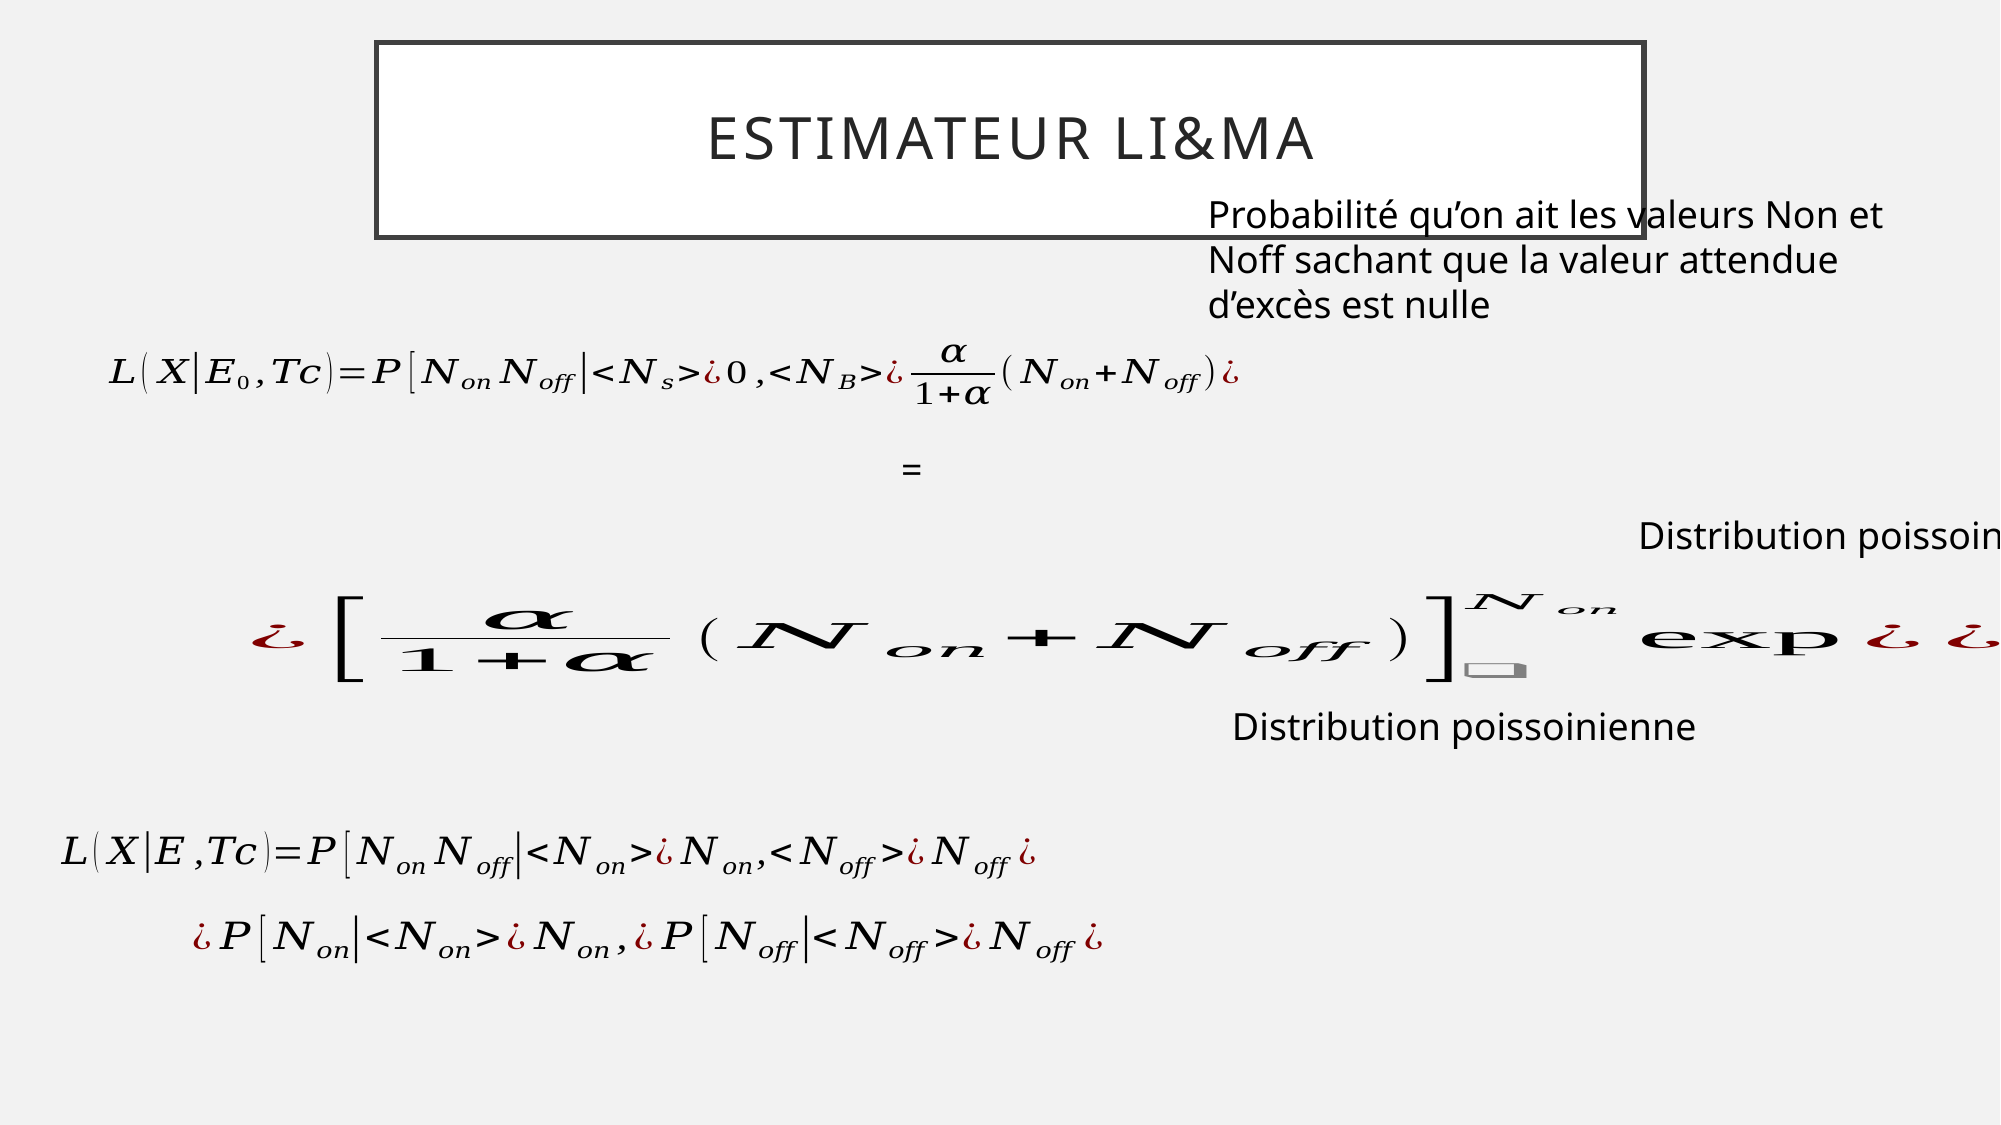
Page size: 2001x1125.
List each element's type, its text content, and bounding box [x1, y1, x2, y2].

text_box Distribution poissoinienne [1217, 695, 1956, 756]
title Estimateur Li&Ma [374, 40, 1647, 240]
text_box Probabilité qu’on ait les valeurs Non et Noff sachant que la valeur attendue d’excès est nulle [1192, 183, 1932, 333]
text_box Distribution poissoinienne [1623, 505, 2000, 565]
